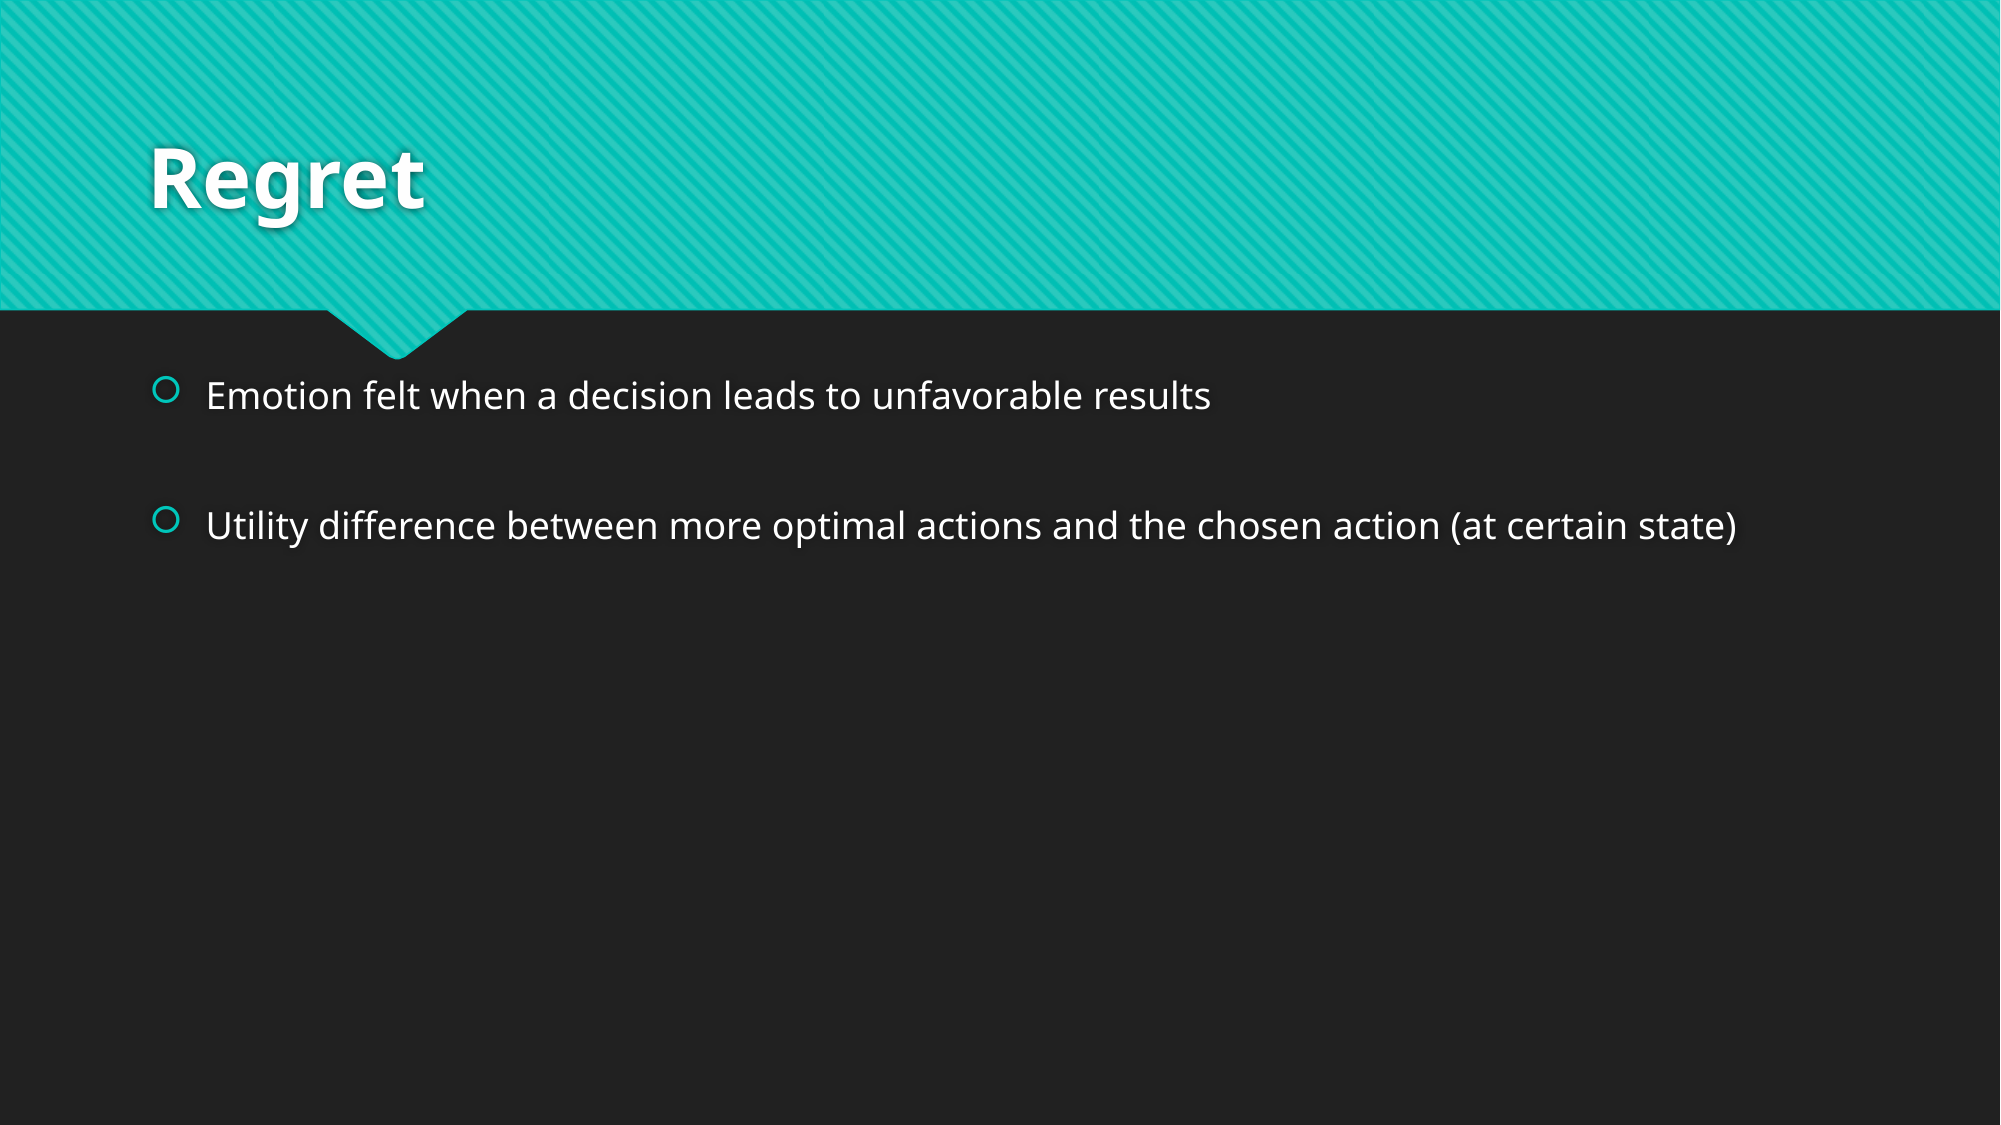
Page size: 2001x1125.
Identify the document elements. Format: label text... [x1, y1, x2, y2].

list Emotion felt when a decision leads to unfavorable results Utility difference between more optimal actions and the chosen action (at certain state) [134, 364, 1866, 962]
title Regret [132, 73, 1868, 233]
